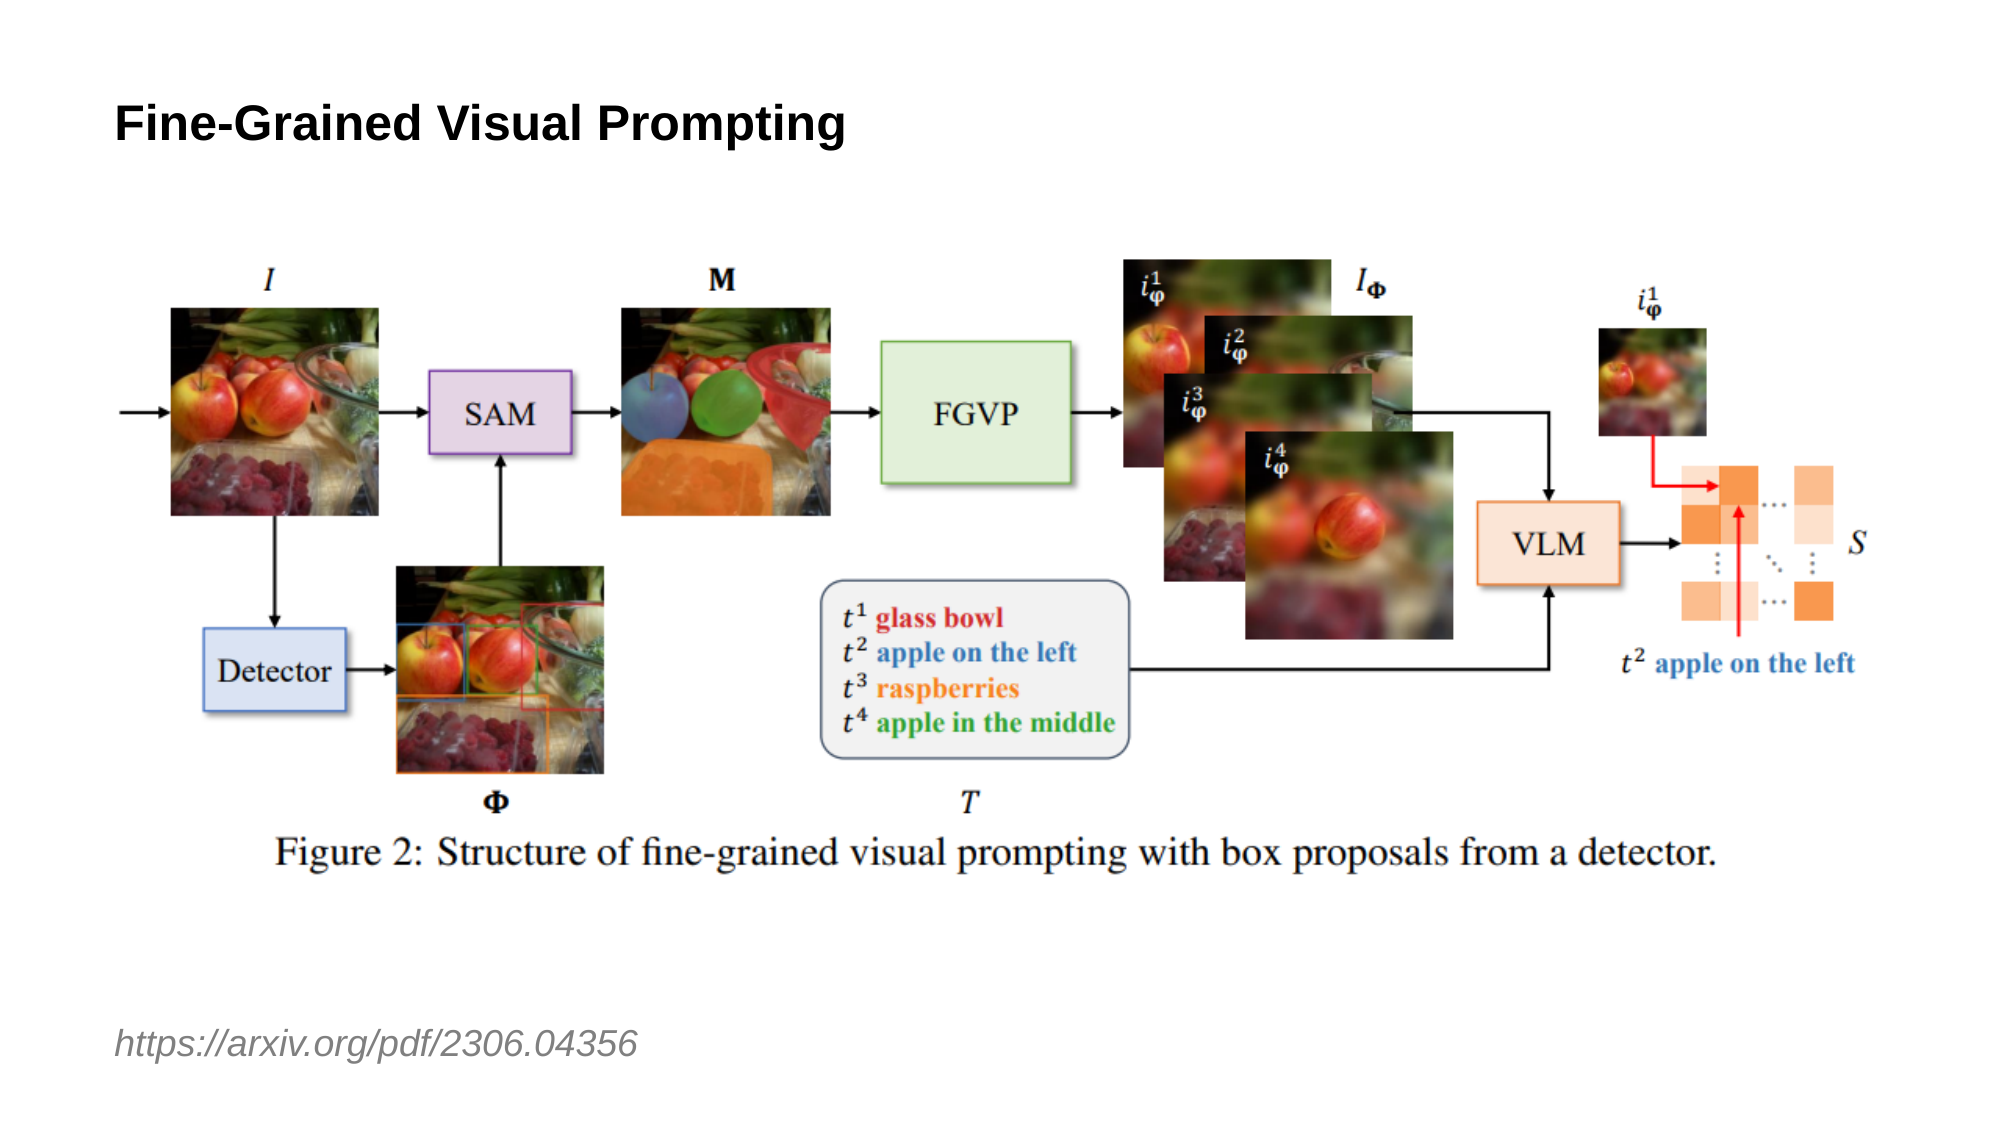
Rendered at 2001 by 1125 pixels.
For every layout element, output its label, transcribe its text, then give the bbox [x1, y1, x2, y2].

text_box https://arxiv.org/pdf/2306.04356 [99, 1011, 1100, 1072]
text_box Fine-Grained Visual Prompting [99, 82, 1775, 158]
picture [96, 244, 1904, 887]
